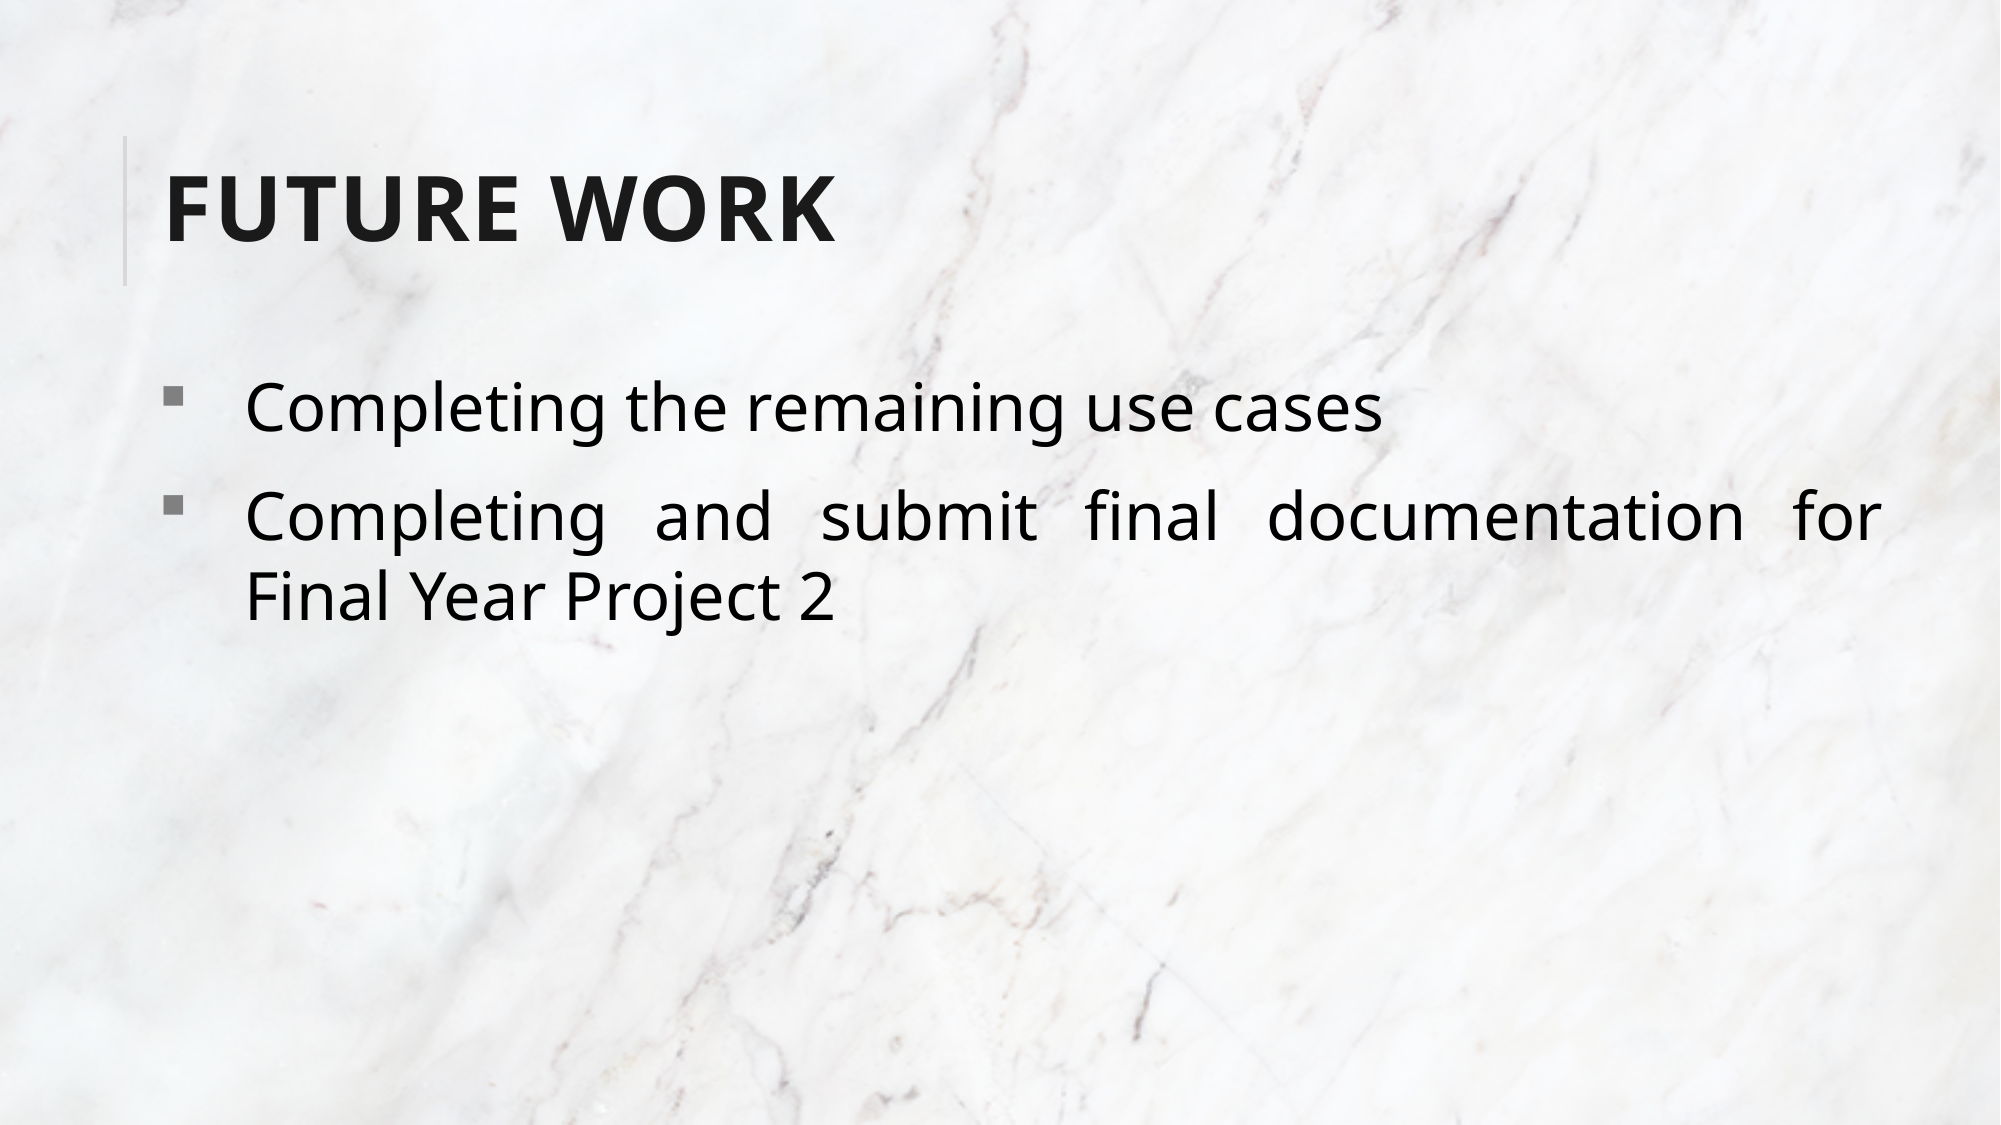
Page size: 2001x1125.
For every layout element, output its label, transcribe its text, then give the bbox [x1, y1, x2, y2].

title Future work [147, 164, 1743, 267]
list Completing the remaining use cases Completing and submit final documentation for Final Year Project 2 [147, 356, 1893, 1032]
